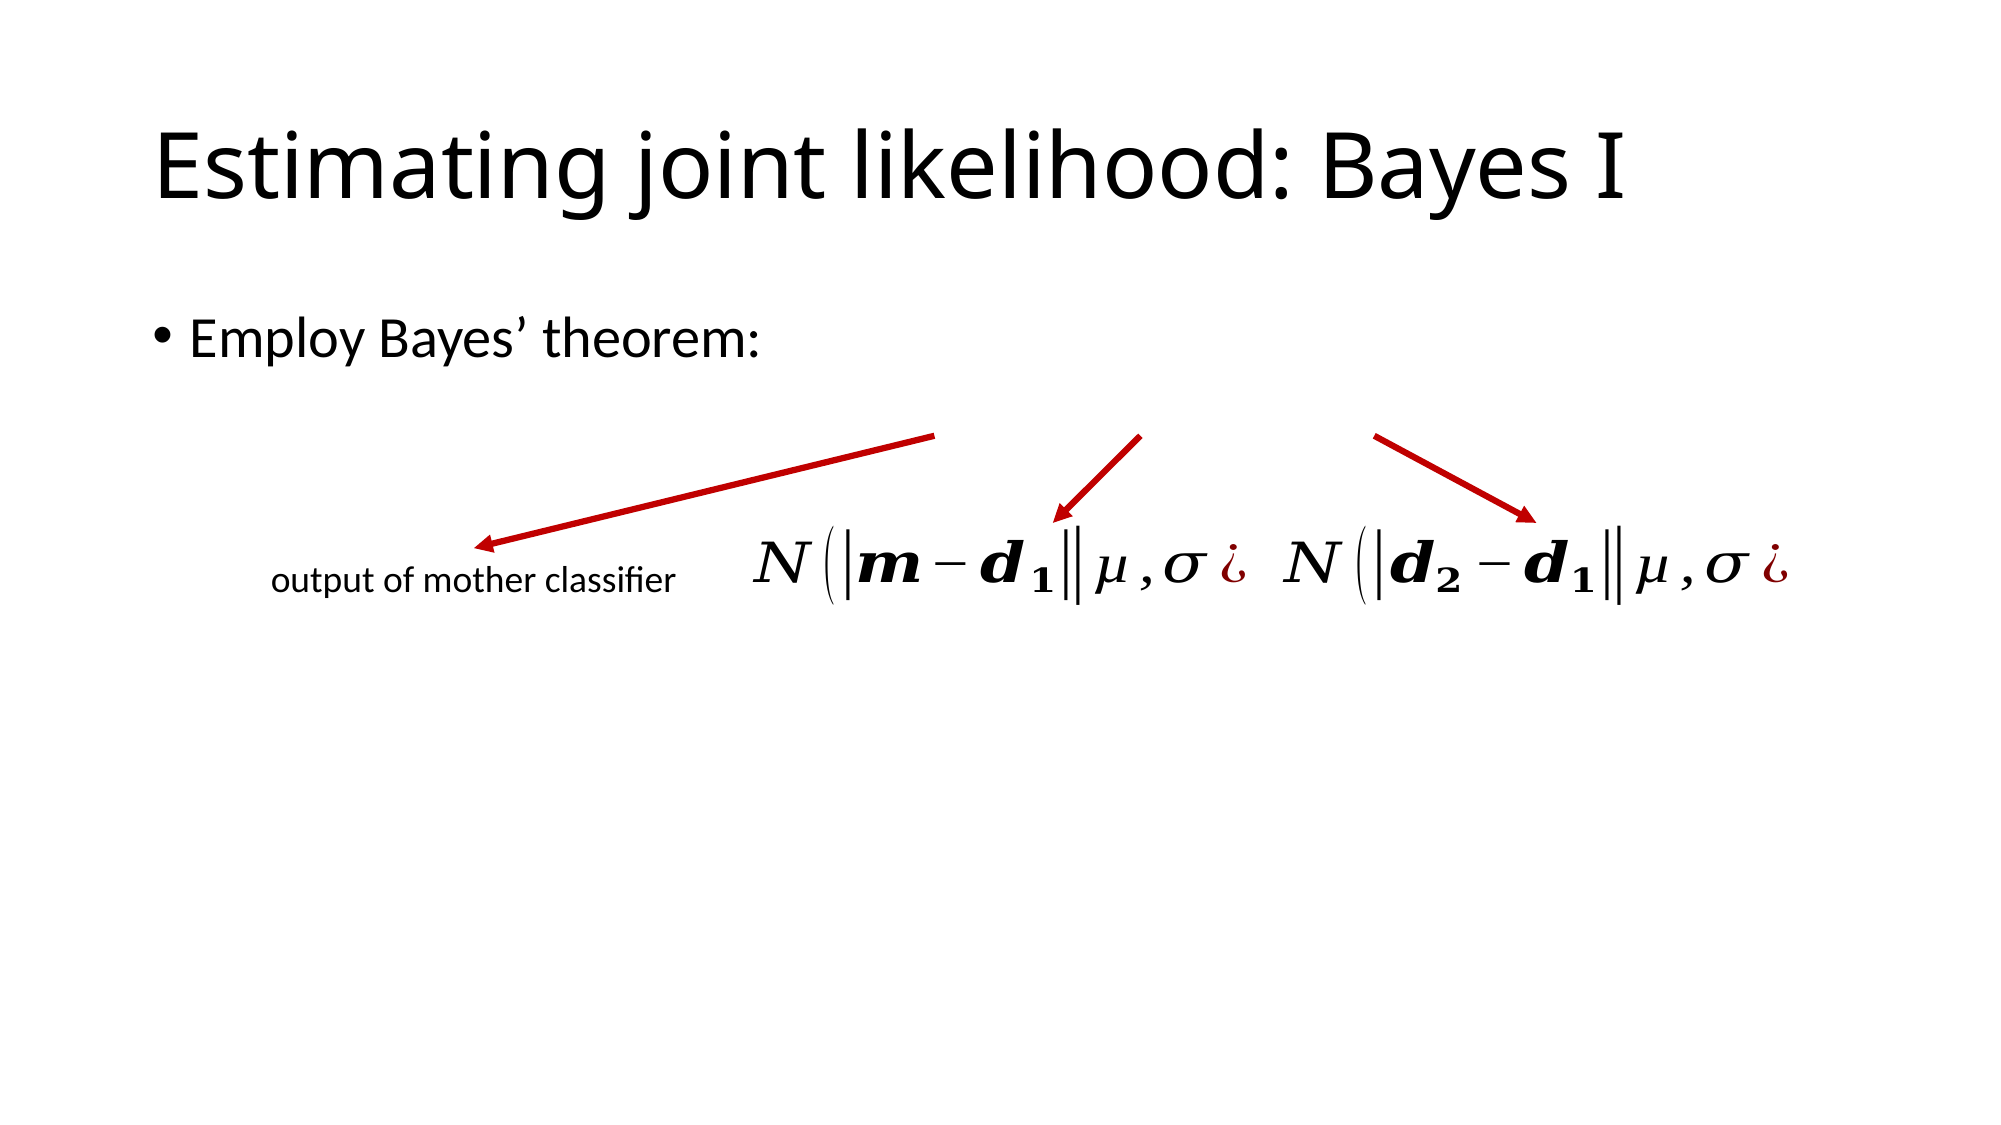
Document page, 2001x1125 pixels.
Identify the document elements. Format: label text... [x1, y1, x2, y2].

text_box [473, 435, 935, 549]
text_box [1052, 435, 1141, 523]
text_box output of mother classifier [256, 548, 693, 608]
title Estimating joint likelihood: Bayes I [137, 59, 1863, 278]
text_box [1374, 435, 1537, 523]
